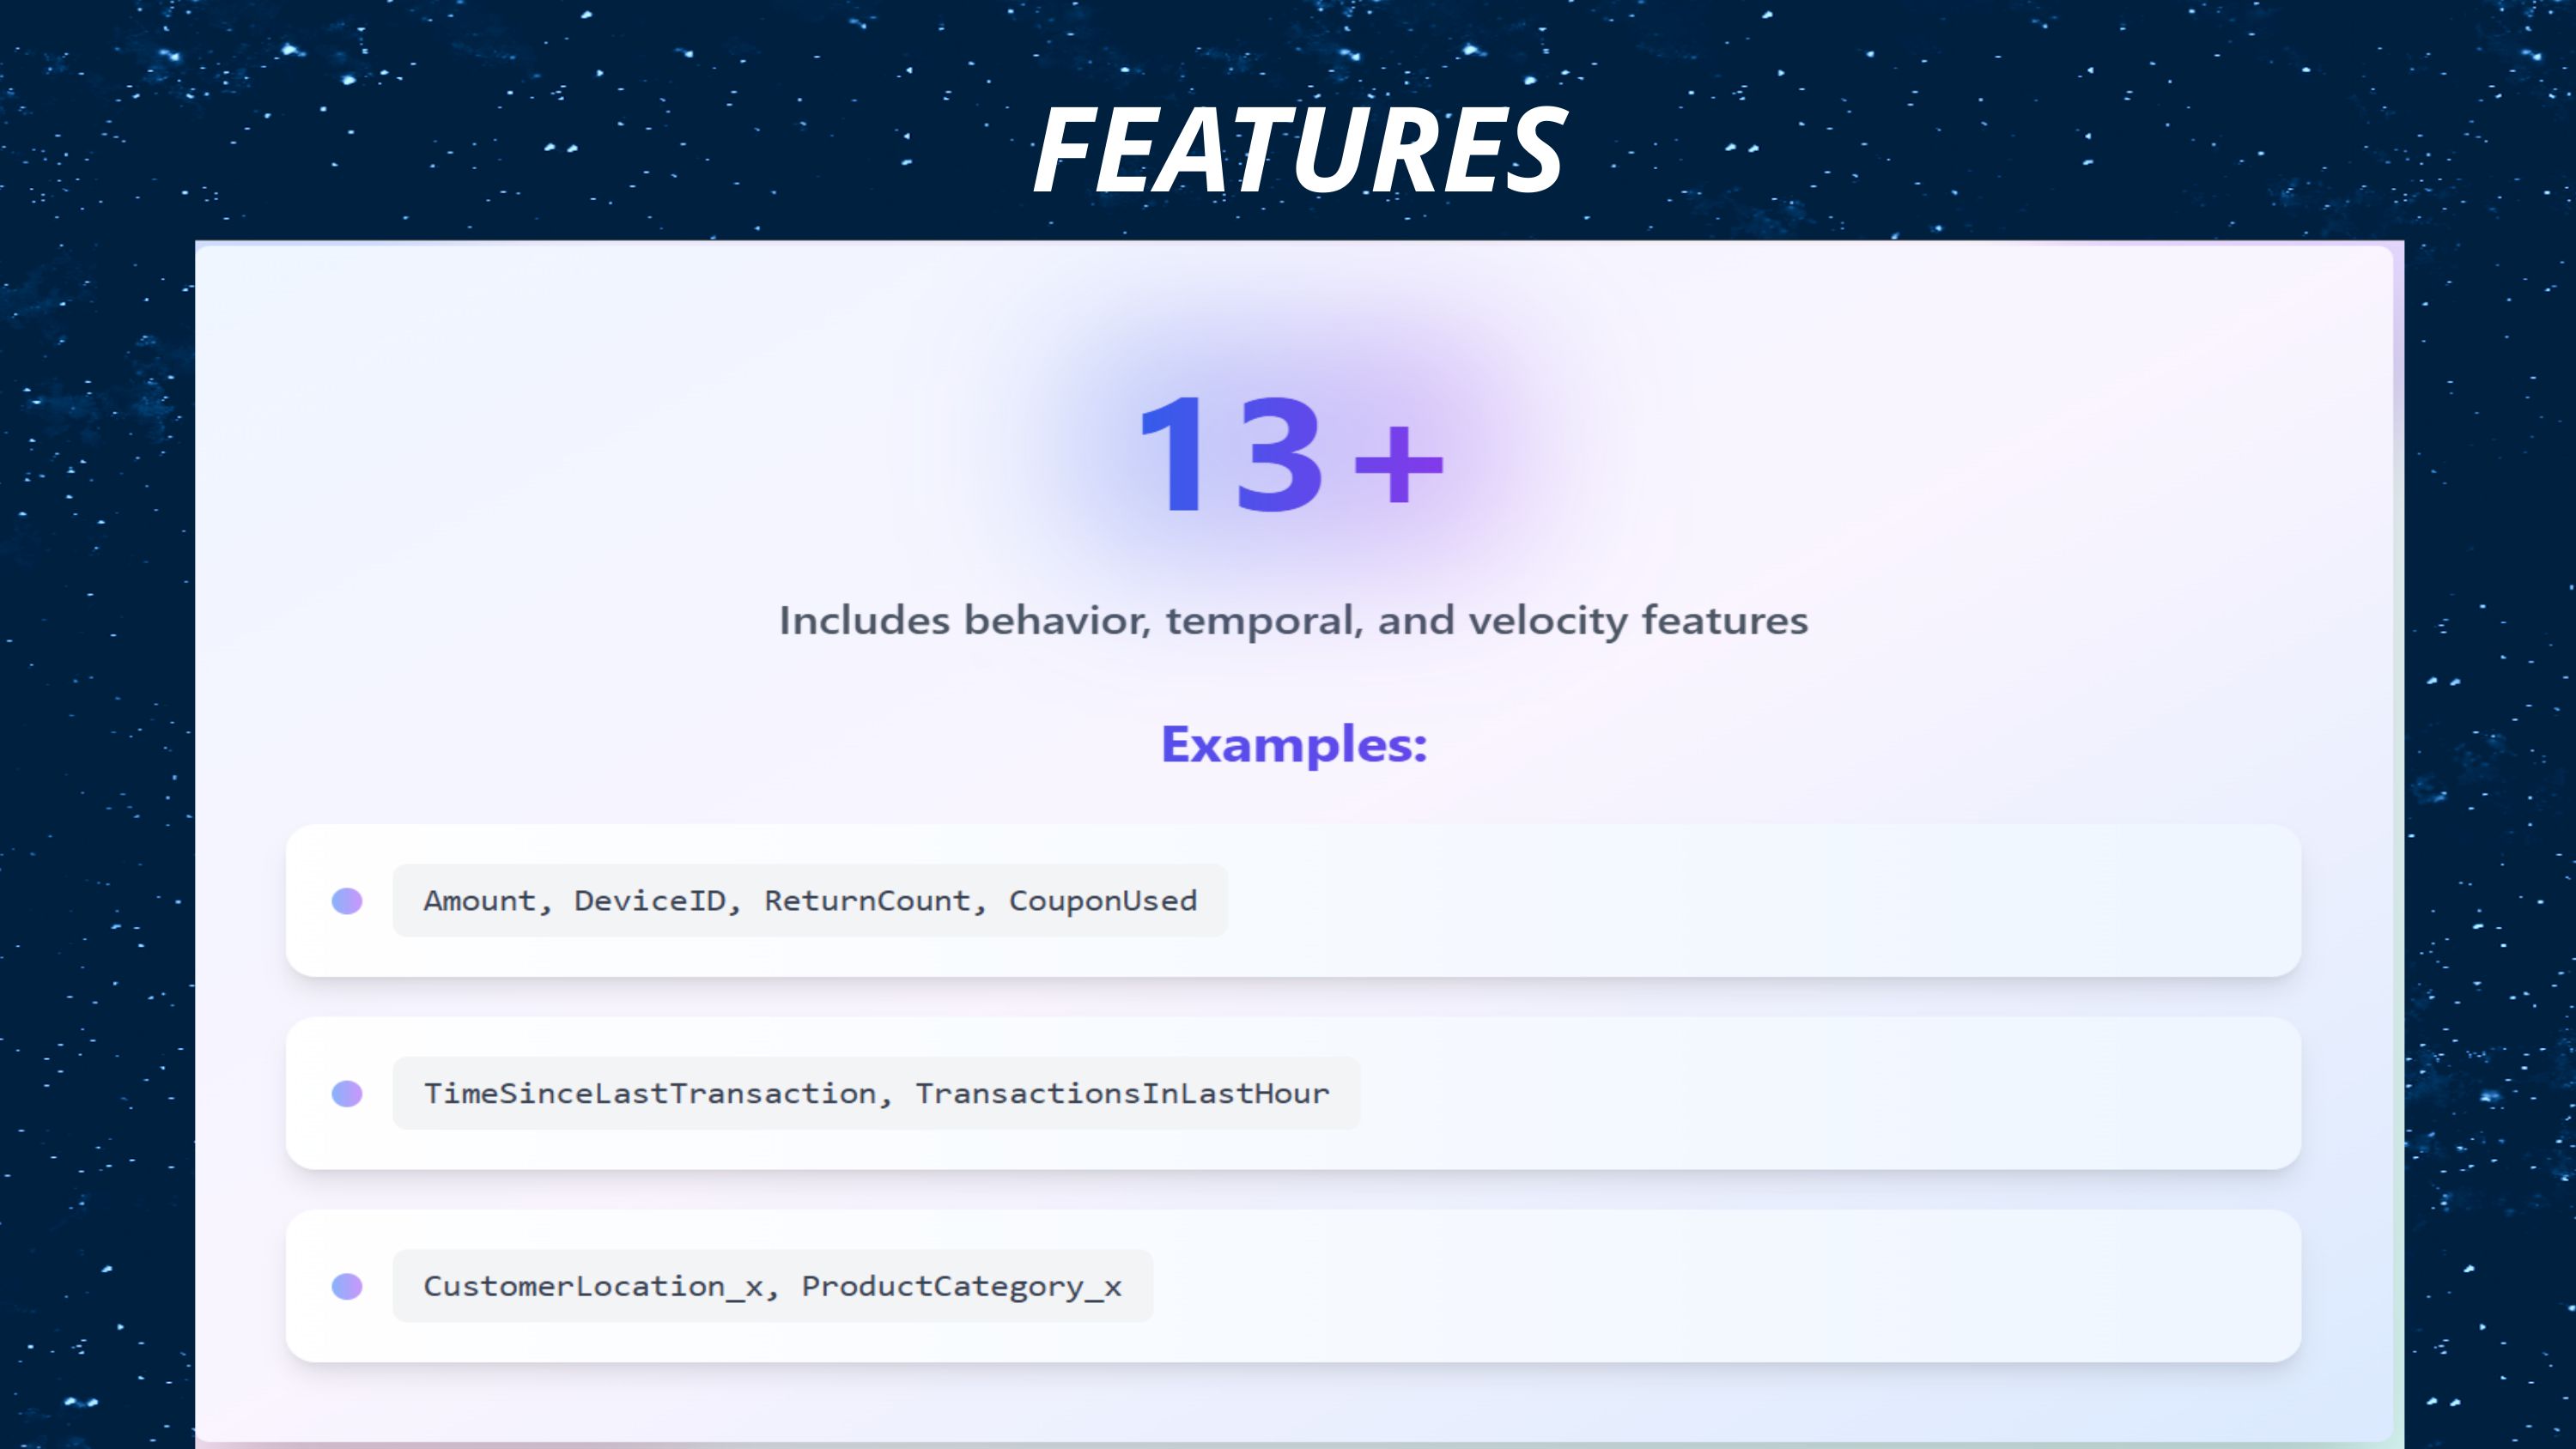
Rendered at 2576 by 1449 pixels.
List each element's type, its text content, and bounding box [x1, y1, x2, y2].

picture [195, 239, 2405, 1449]
text_box FEATURES [656, 61, 1943, 216]
text_box [0, 0, 2576, 1449]
